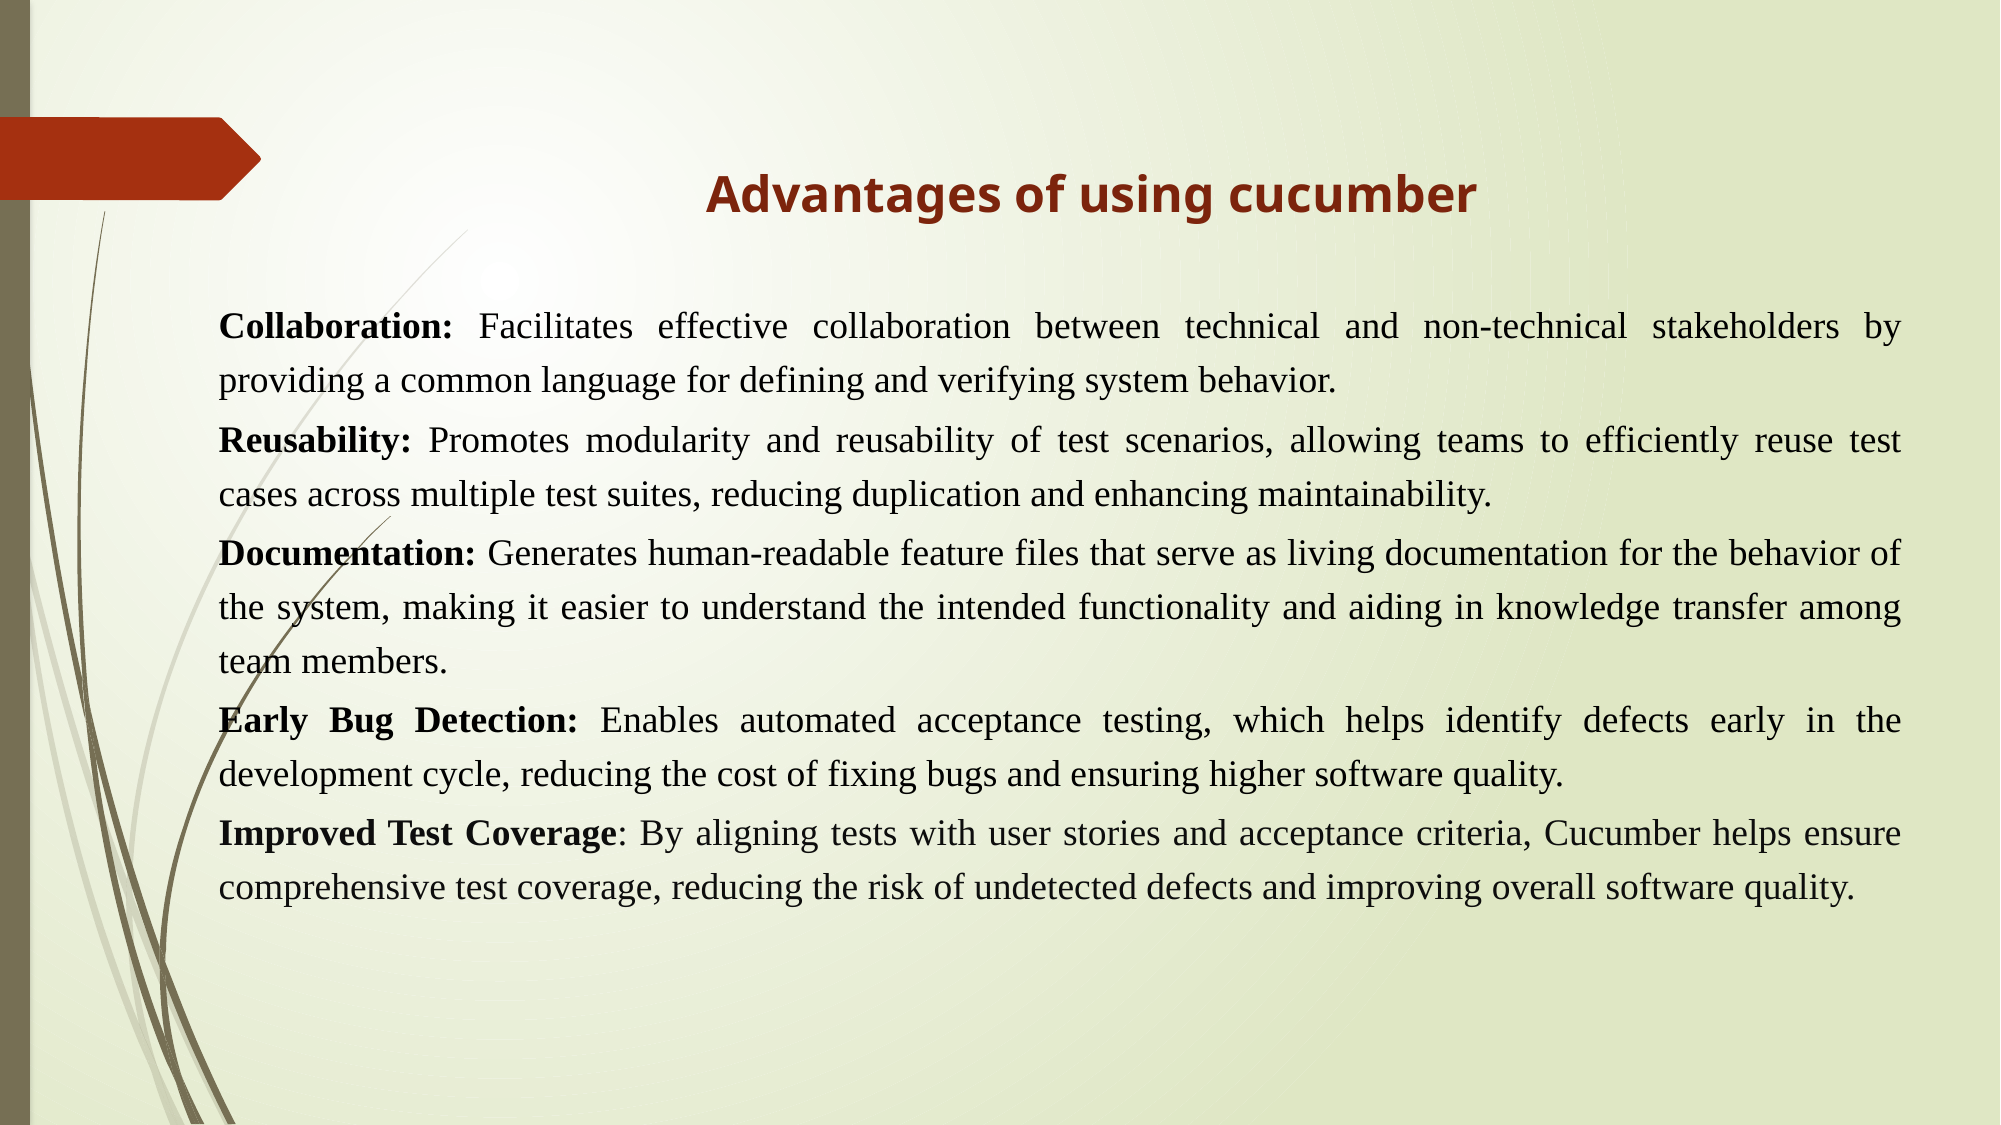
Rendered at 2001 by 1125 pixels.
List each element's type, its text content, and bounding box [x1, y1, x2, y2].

list Advantages of using cucumber Collaboration: Facilitates effective collaboration between technical and non-technical stakeholders by providing a common language for defining and verifying system behavior. Reusability: Promotes modularity and reusability of test scenarios, allowing teams to efficiently reuse test cases across multiple test suites, reducing duplication and enhancing maintainability. Documentation: Generates human-readable feature files that serve as living documentation for the behavior of the system, making it easier to understand the intended functionality and aiding in knowledge transfer among team members. Early Bug Detection: Enables automated acceptance testing, which helps identify defects early in the development cycle, reducing the cost of fixing bugs and ensuring higher software quality. Improved Test Coverage: By aligning tests with user stories and acceptance criteria, Cucumber helps ensure comprehensive test coverage, reducing the risk of undetected defects and improving overall software quality. [203, 89, 1919, 987]
